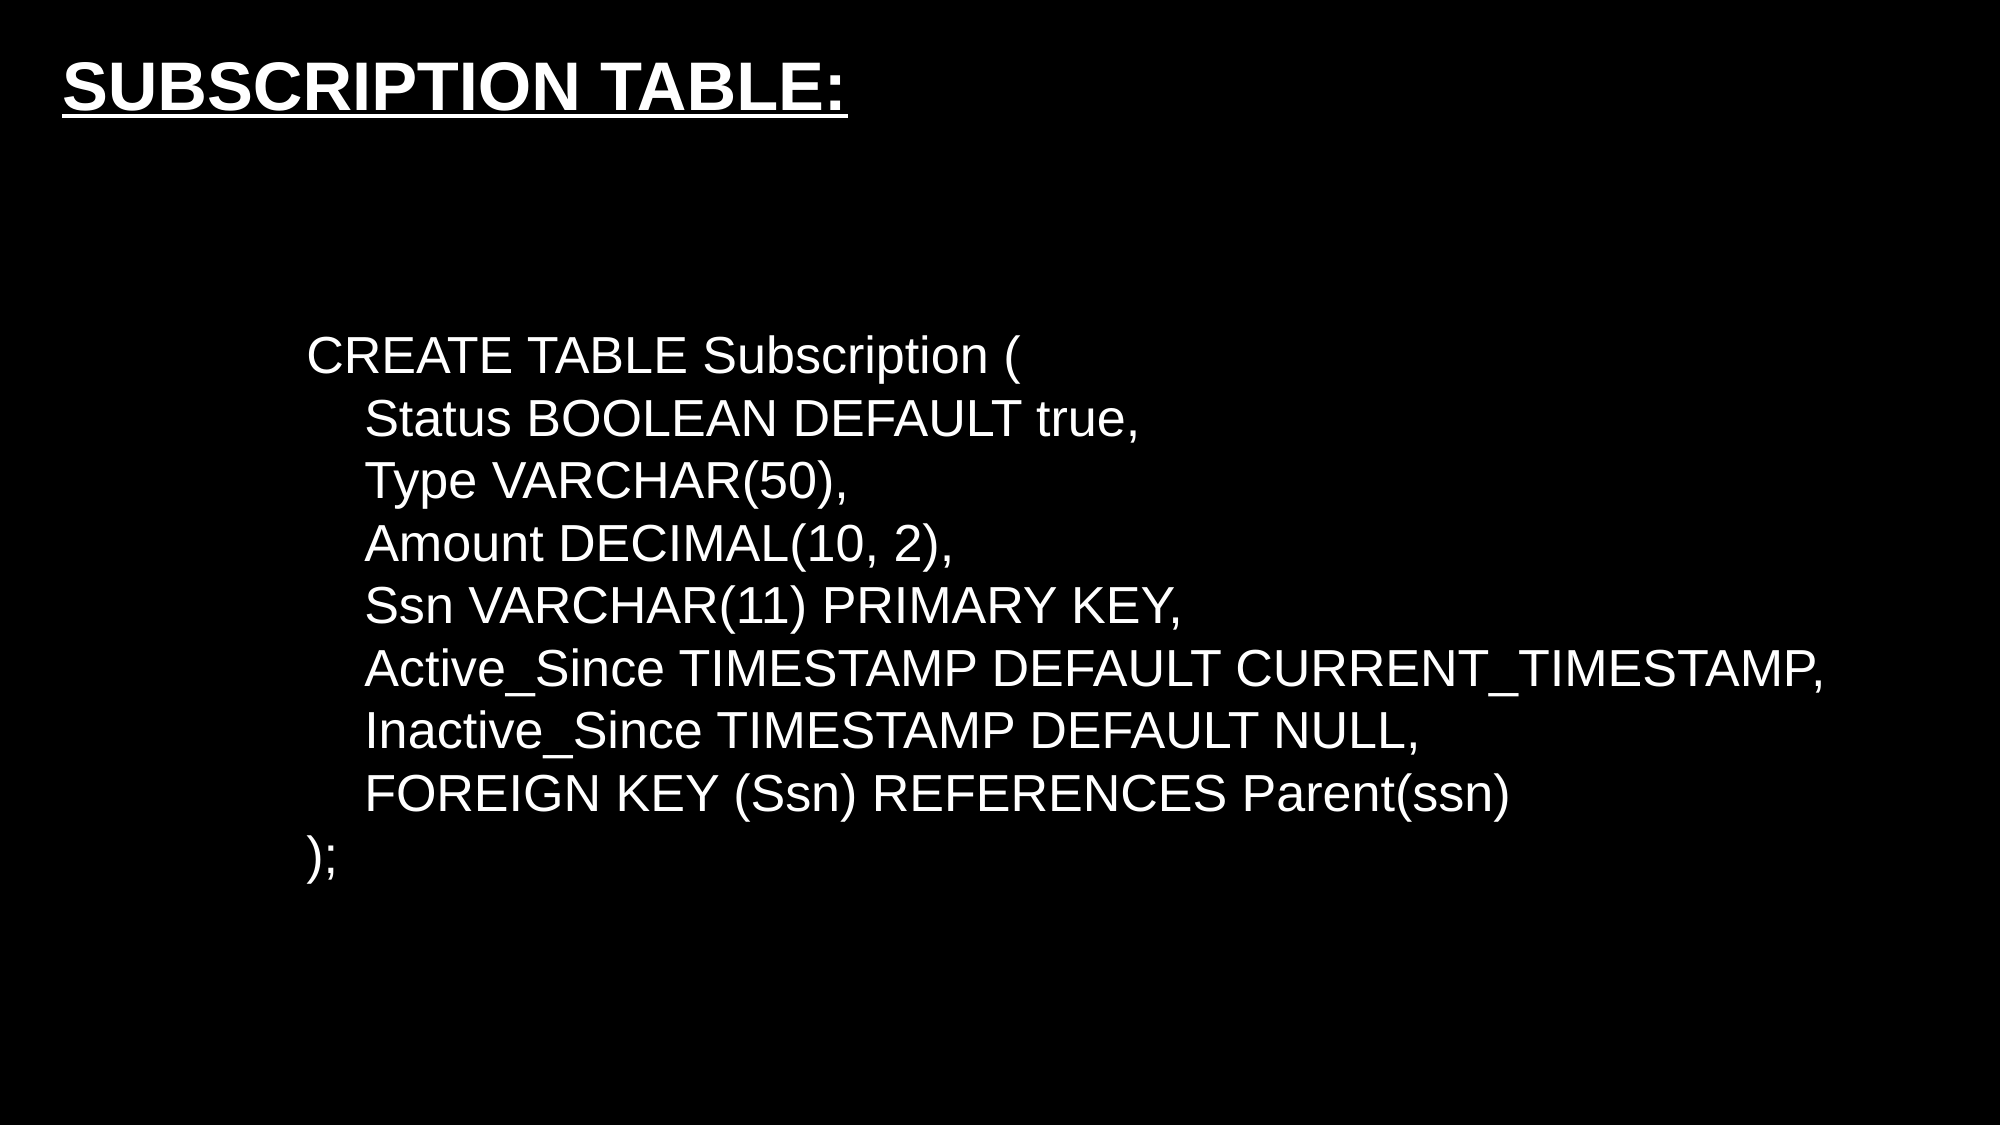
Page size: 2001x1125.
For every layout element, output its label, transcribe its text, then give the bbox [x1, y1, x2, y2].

text_box SUBSCRIPTION TABLE: [62, 41, 848, 125]
text_box CREATE TABLE Subscription ( Status BOOLEAN DEFAULT true, Type VARCHAR(50), Amount DECIMAL(10, 2), Ssn VARCHAR(11) PRIMARY KEY, Active_Since TIMESTAMP DEFAULT CURRENT_TIMESTAMP, Inactive_Since TIMESTAMP DEFAULT NULL, FOREIGN KEY (Ssn) REFERENCES Parent(ssn) ); [306, 321, 1838, 884]
